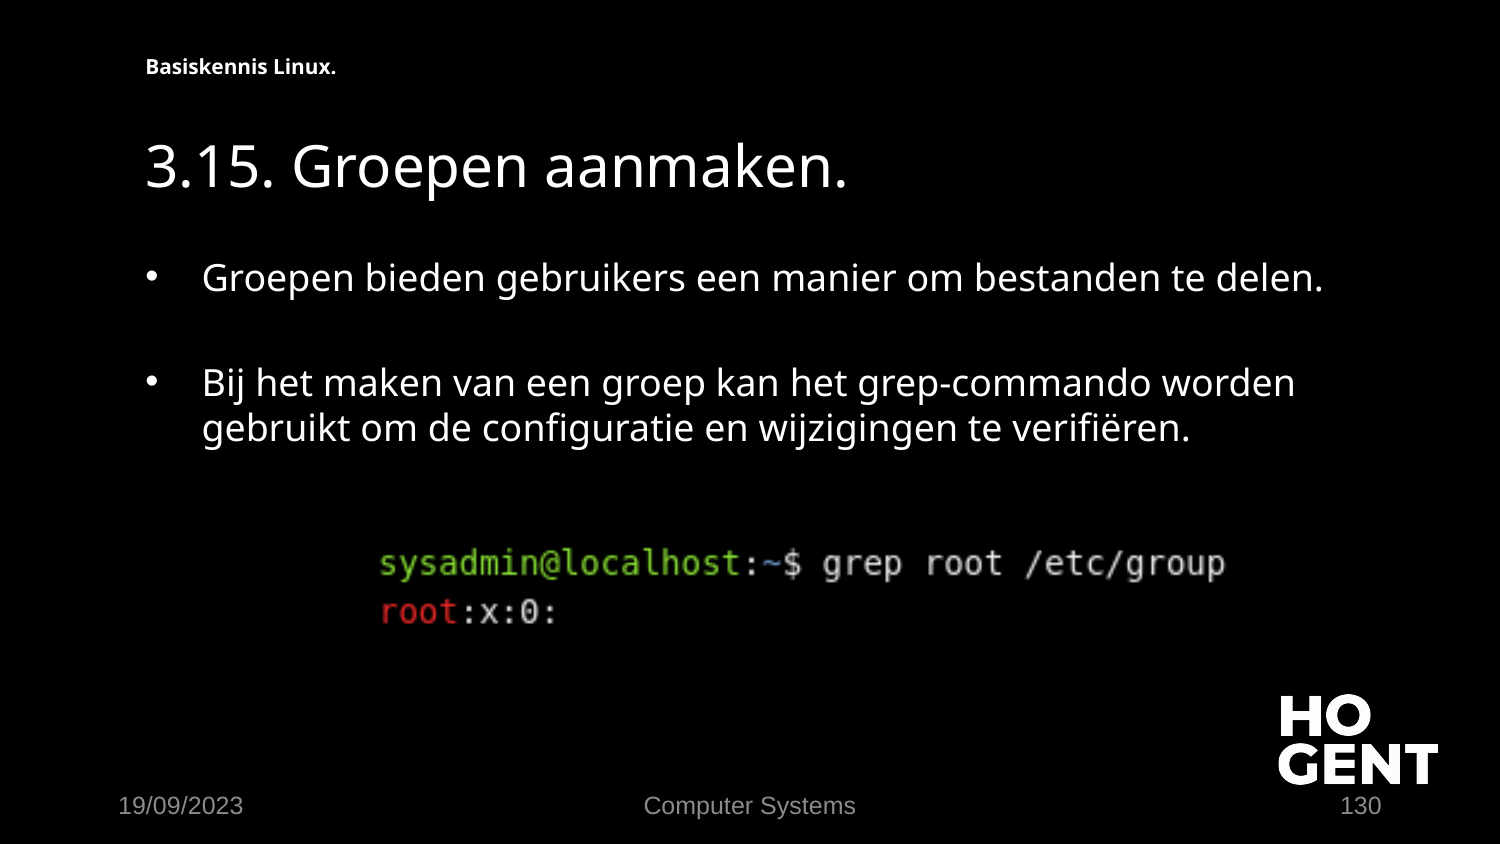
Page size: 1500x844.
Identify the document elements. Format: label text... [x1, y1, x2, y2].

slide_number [103, 782, 441, 828]
title 3.15. Groepen aanmaken. [130, 121, 1480, 223]
footer Computer Systems [496, 782, 1004, 828]
picture [373, 544, 1236, 642]
slide_number 130 [1059, 782, 1397, 828]
list Groepen bieden gebruikers een manier om bestanden te delen. Bij het maken van een groep kan het grep-commando worden gebruikt om de configuratie en wijzigingen te verifiëren. [130, 245, 1437, 759]
list Basiskennis Linux. [130, 46, 806, 100]
